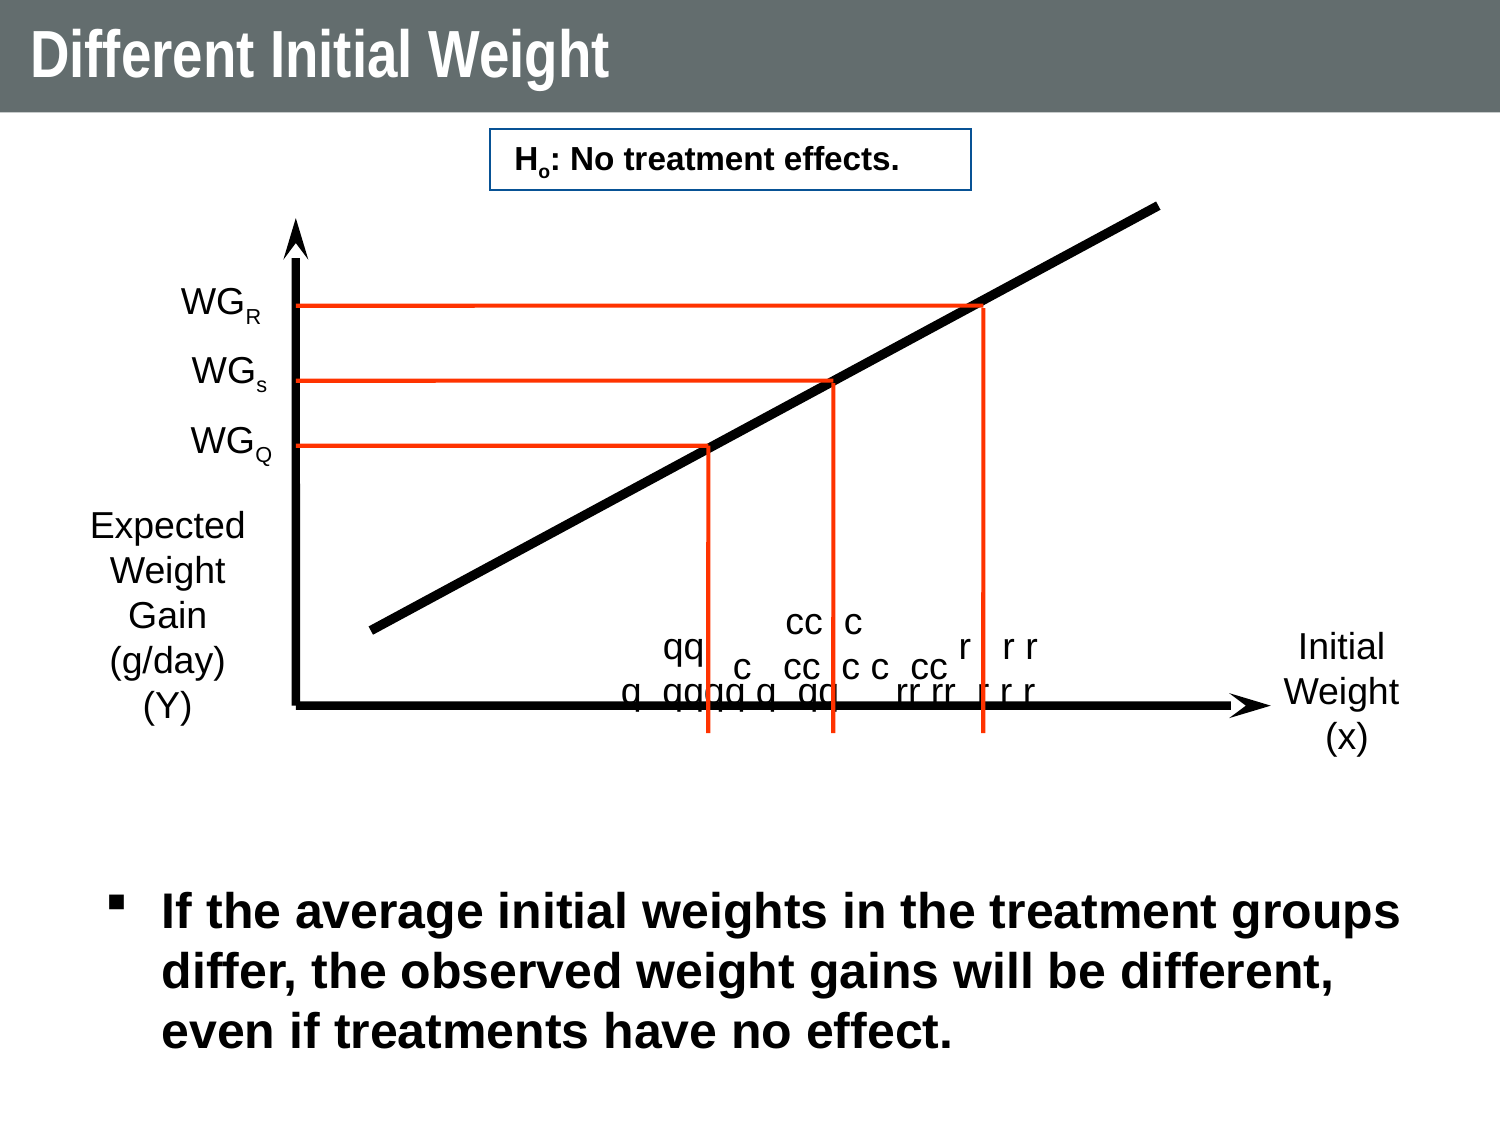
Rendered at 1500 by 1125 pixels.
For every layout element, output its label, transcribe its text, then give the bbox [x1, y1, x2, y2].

text_box Ho: No treatment effects. [489, 129, 971, 190]
text_box If the average initial weights in the treatment groups differ, the observed weight gains will be different, even if treatments have no effect. [90, 871, 1459, 1066]
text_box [74, 205, 1426, 765]
title Different Initial Weight [0, 0, 1500, 117]
